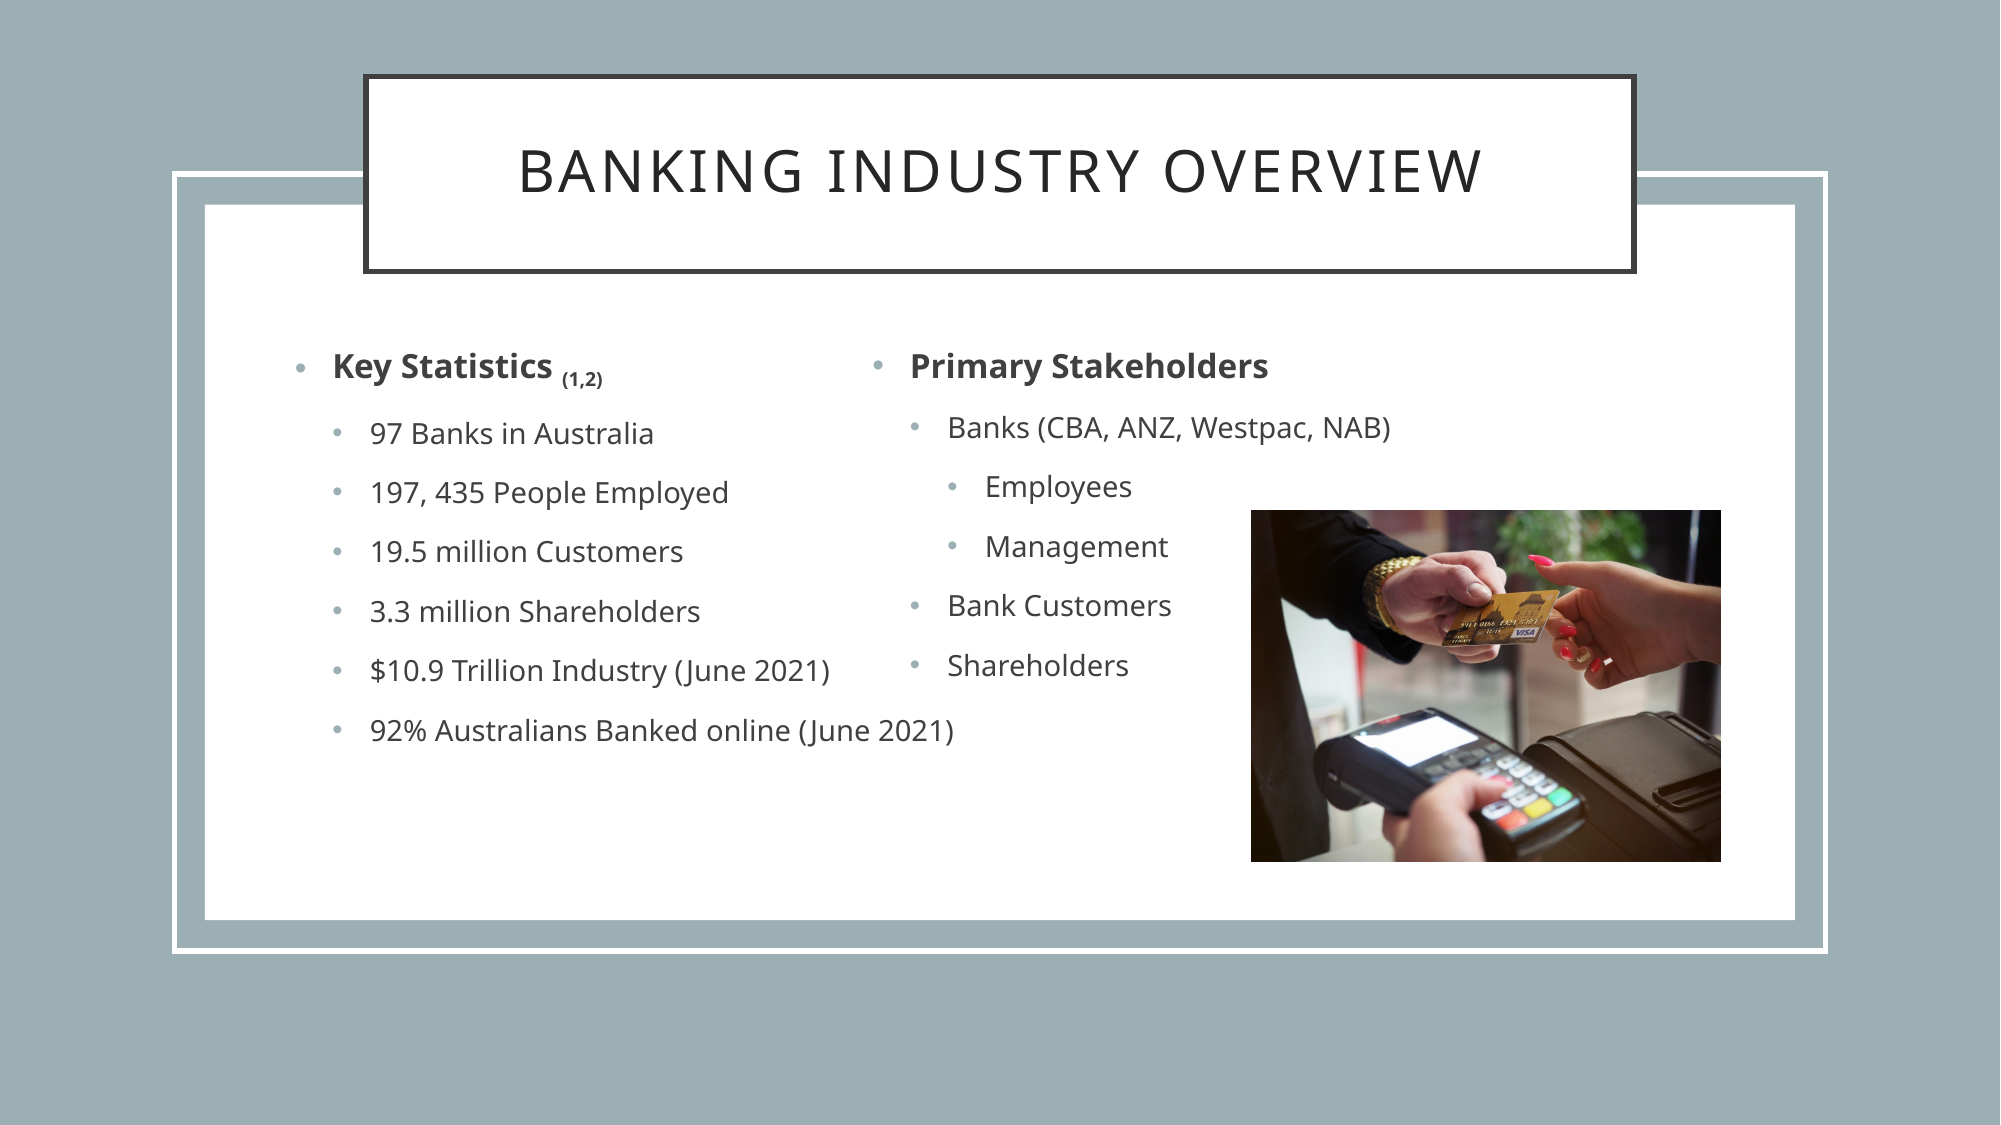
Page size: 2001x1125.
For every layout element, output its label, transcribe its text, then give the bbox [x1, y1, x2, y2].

list Key Statistics (1,2) 97 Banks in Australia 197, 435 People Employed 19.5 million Customers 3.3 million Shareholders $10.9 Trillion Industry (June 2021) 92% Australians Banked online (June 2021) [279, 333, 857, 951]
title Banking Industry Overview [363, 74, 1637, 274]
picture [1251, 510, 1721, 862]
text_box [0, 0, 2000, 1125]
text_box Primary Stakeholders Banks (CBA, ANZ, Westpac, NAB) Employees Management Bank Customers Shareholders [857, 333, 1720, 952]
text_box [173, 173, 1827, 952]
